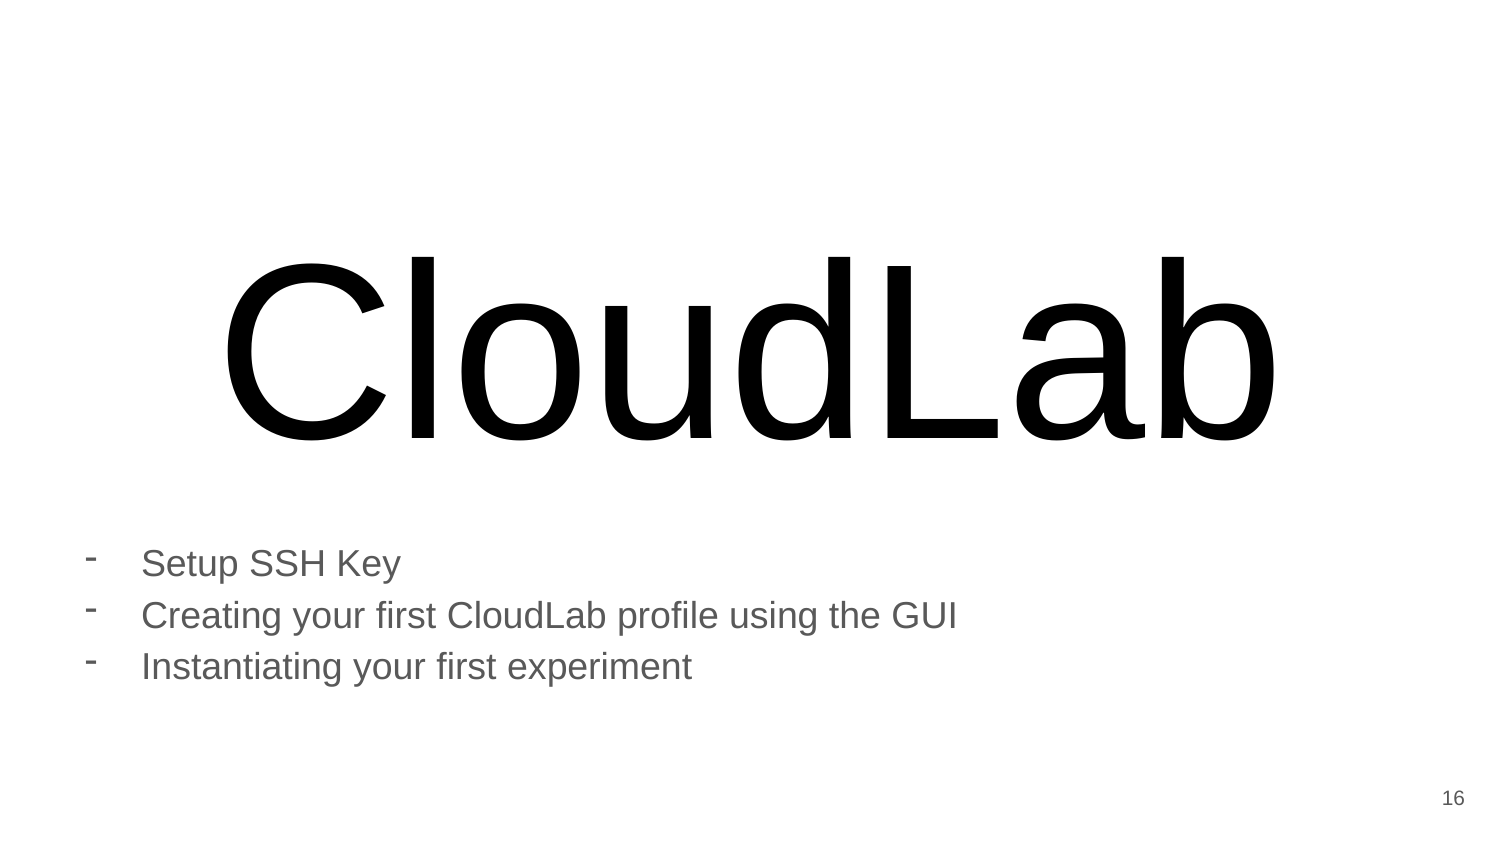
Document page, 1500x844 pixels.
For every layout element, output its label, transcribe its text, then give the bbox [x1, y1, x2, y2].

slide_number 16 [1389, 764, 1480, 830]
list Setup SSH Key Creating your first CloudLab profile using the GUI Instantiating your first experiment [51, 517, 1449, 731]
title CloudLab [51, 181, 1449, 504]
